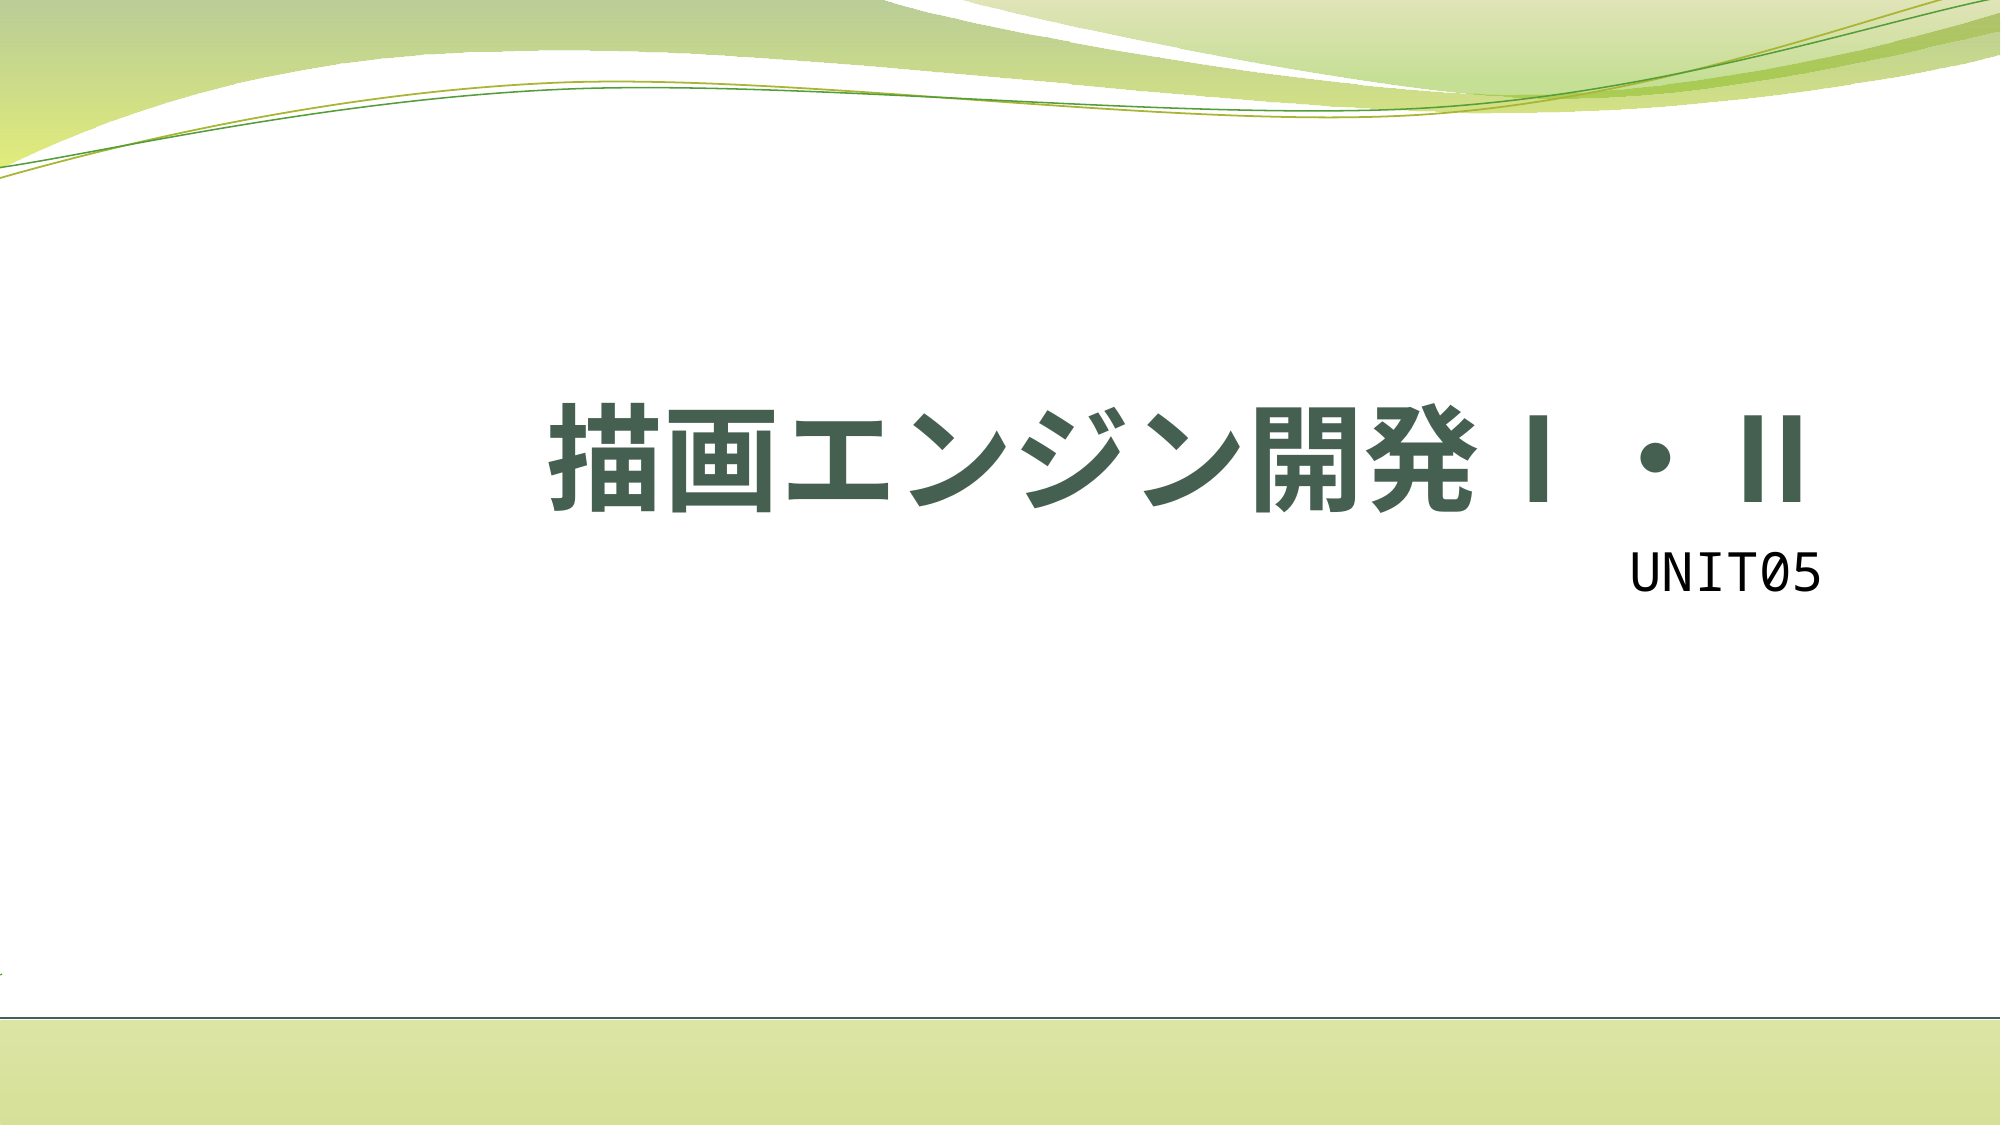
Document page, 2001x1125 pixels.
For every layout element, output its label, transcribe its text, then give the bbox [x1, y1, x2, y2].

subtitle UNIT05 [116, 529, 1835, 818]
title 描画エンジン開発Ⅰ・Ⅱ [116, 224, 1834, 525]
